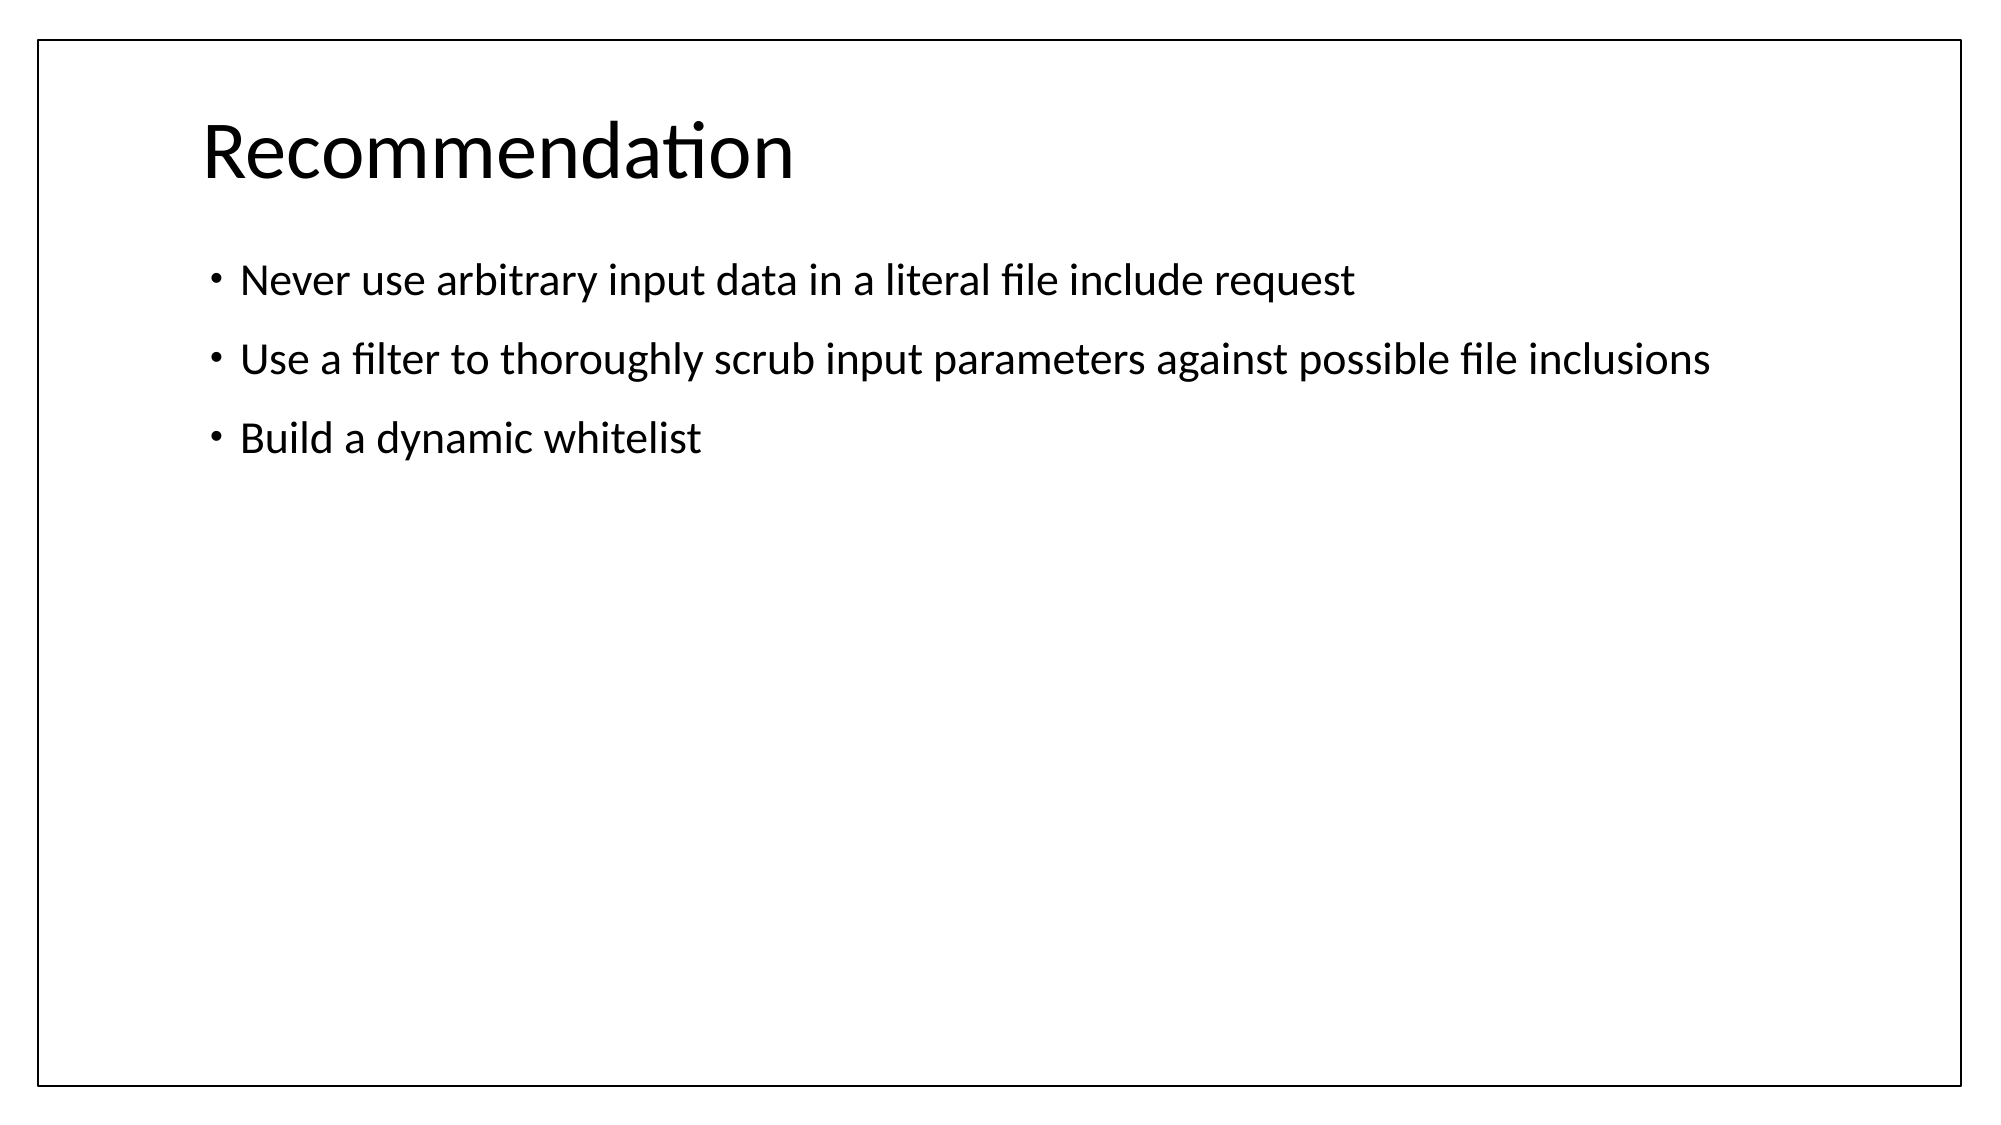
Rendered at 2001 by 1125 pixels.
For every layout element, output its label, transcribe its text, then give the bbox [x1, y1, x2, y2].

list Never use arbitrary input data in a literal file include request Use a filter to thoroughly scrub input parameters against possible file inclusions Build a dynamic whitelist [187, 248, 1808, 912]
title Recommendation [187, 99, 1808, 205]
